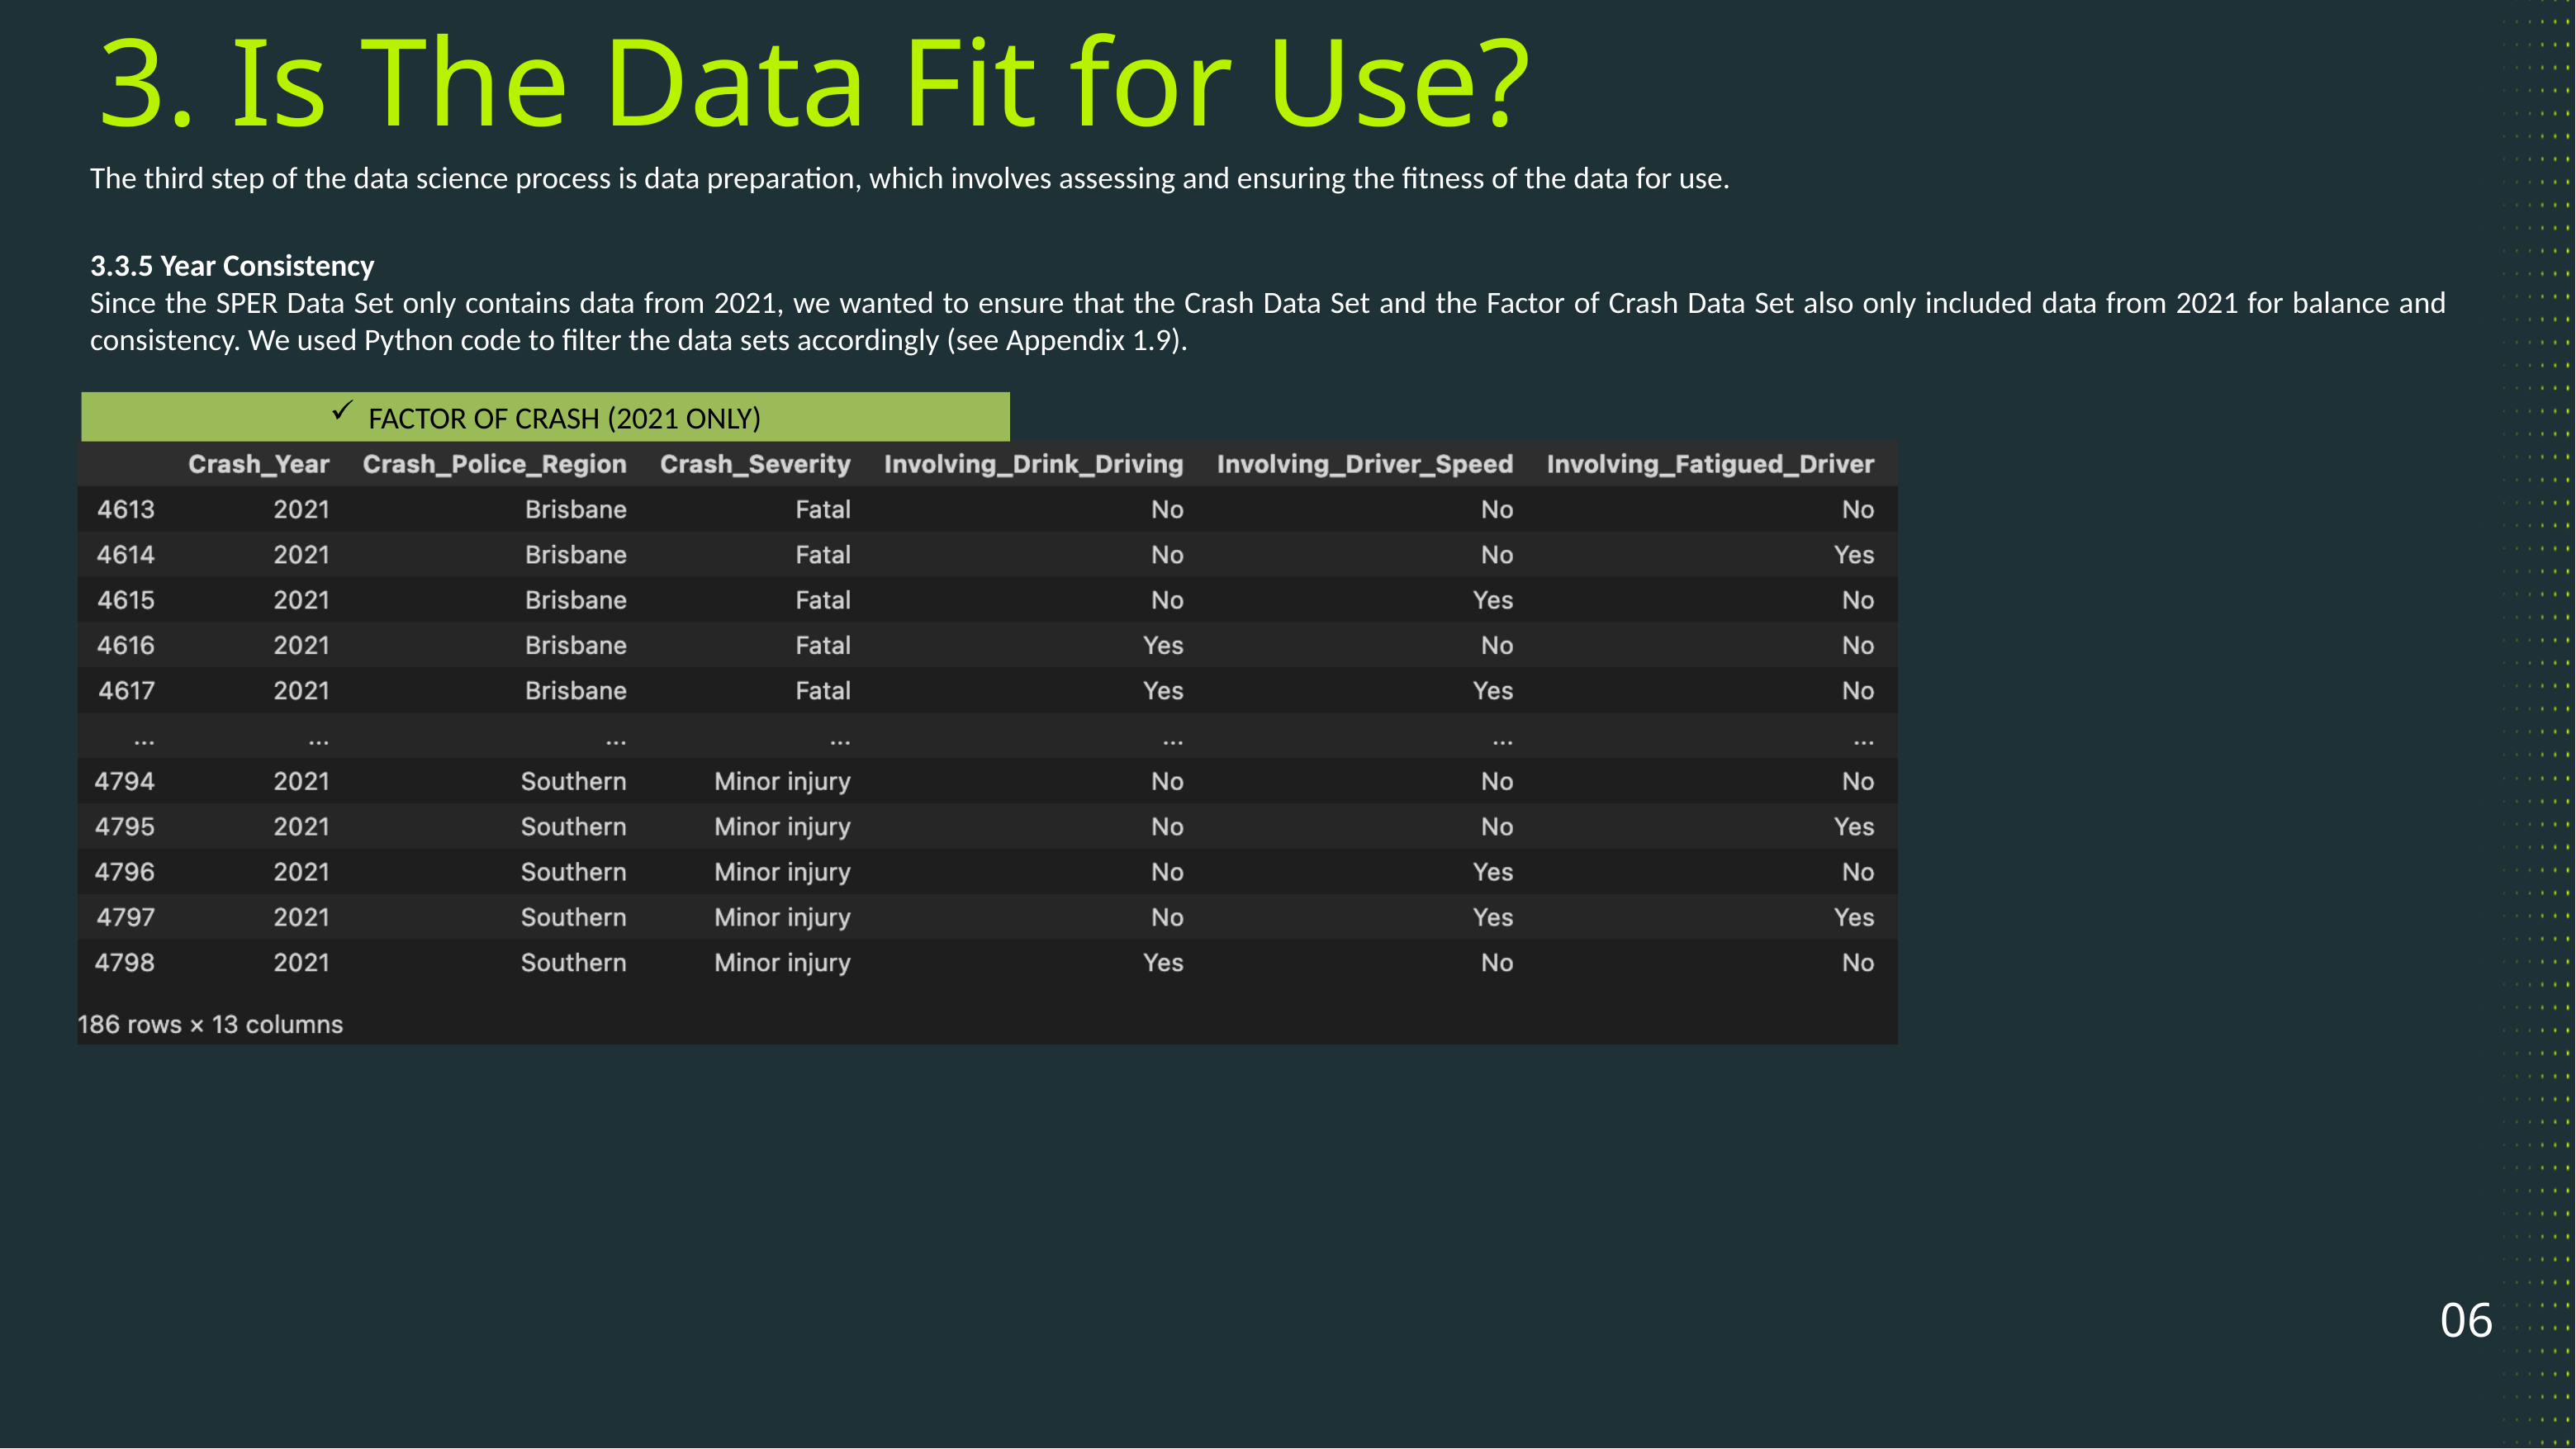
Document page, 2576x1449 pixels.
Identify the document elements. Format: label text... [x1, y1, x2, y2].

text_box 3.3.5 Year Consistency Since the SPER Data Set only contains data from 2021, we wanted to ensure that the Crash Data Set and the Factor of Crash Data Set also only included data from 2021 for balance and consistency. We used Python code to filter the data sets accordingly (see Appendix 1.9). [78, 239, 2462, 363]
text_box FACTOR OF CRASH (2021 ONLY) [81, 391, 890, 441]
text_box 3. Is The Data Fit for Use? [97, 5, 2147, 151]
text_box 06 [2261, 1299, 2494, 1347]
picture [78, 0, 2576, 1449]
text_box The third step of the data science process is data preparation, which involves assessing and ensuring the fitness of the data for use. [78, 151, 2205, 201]
